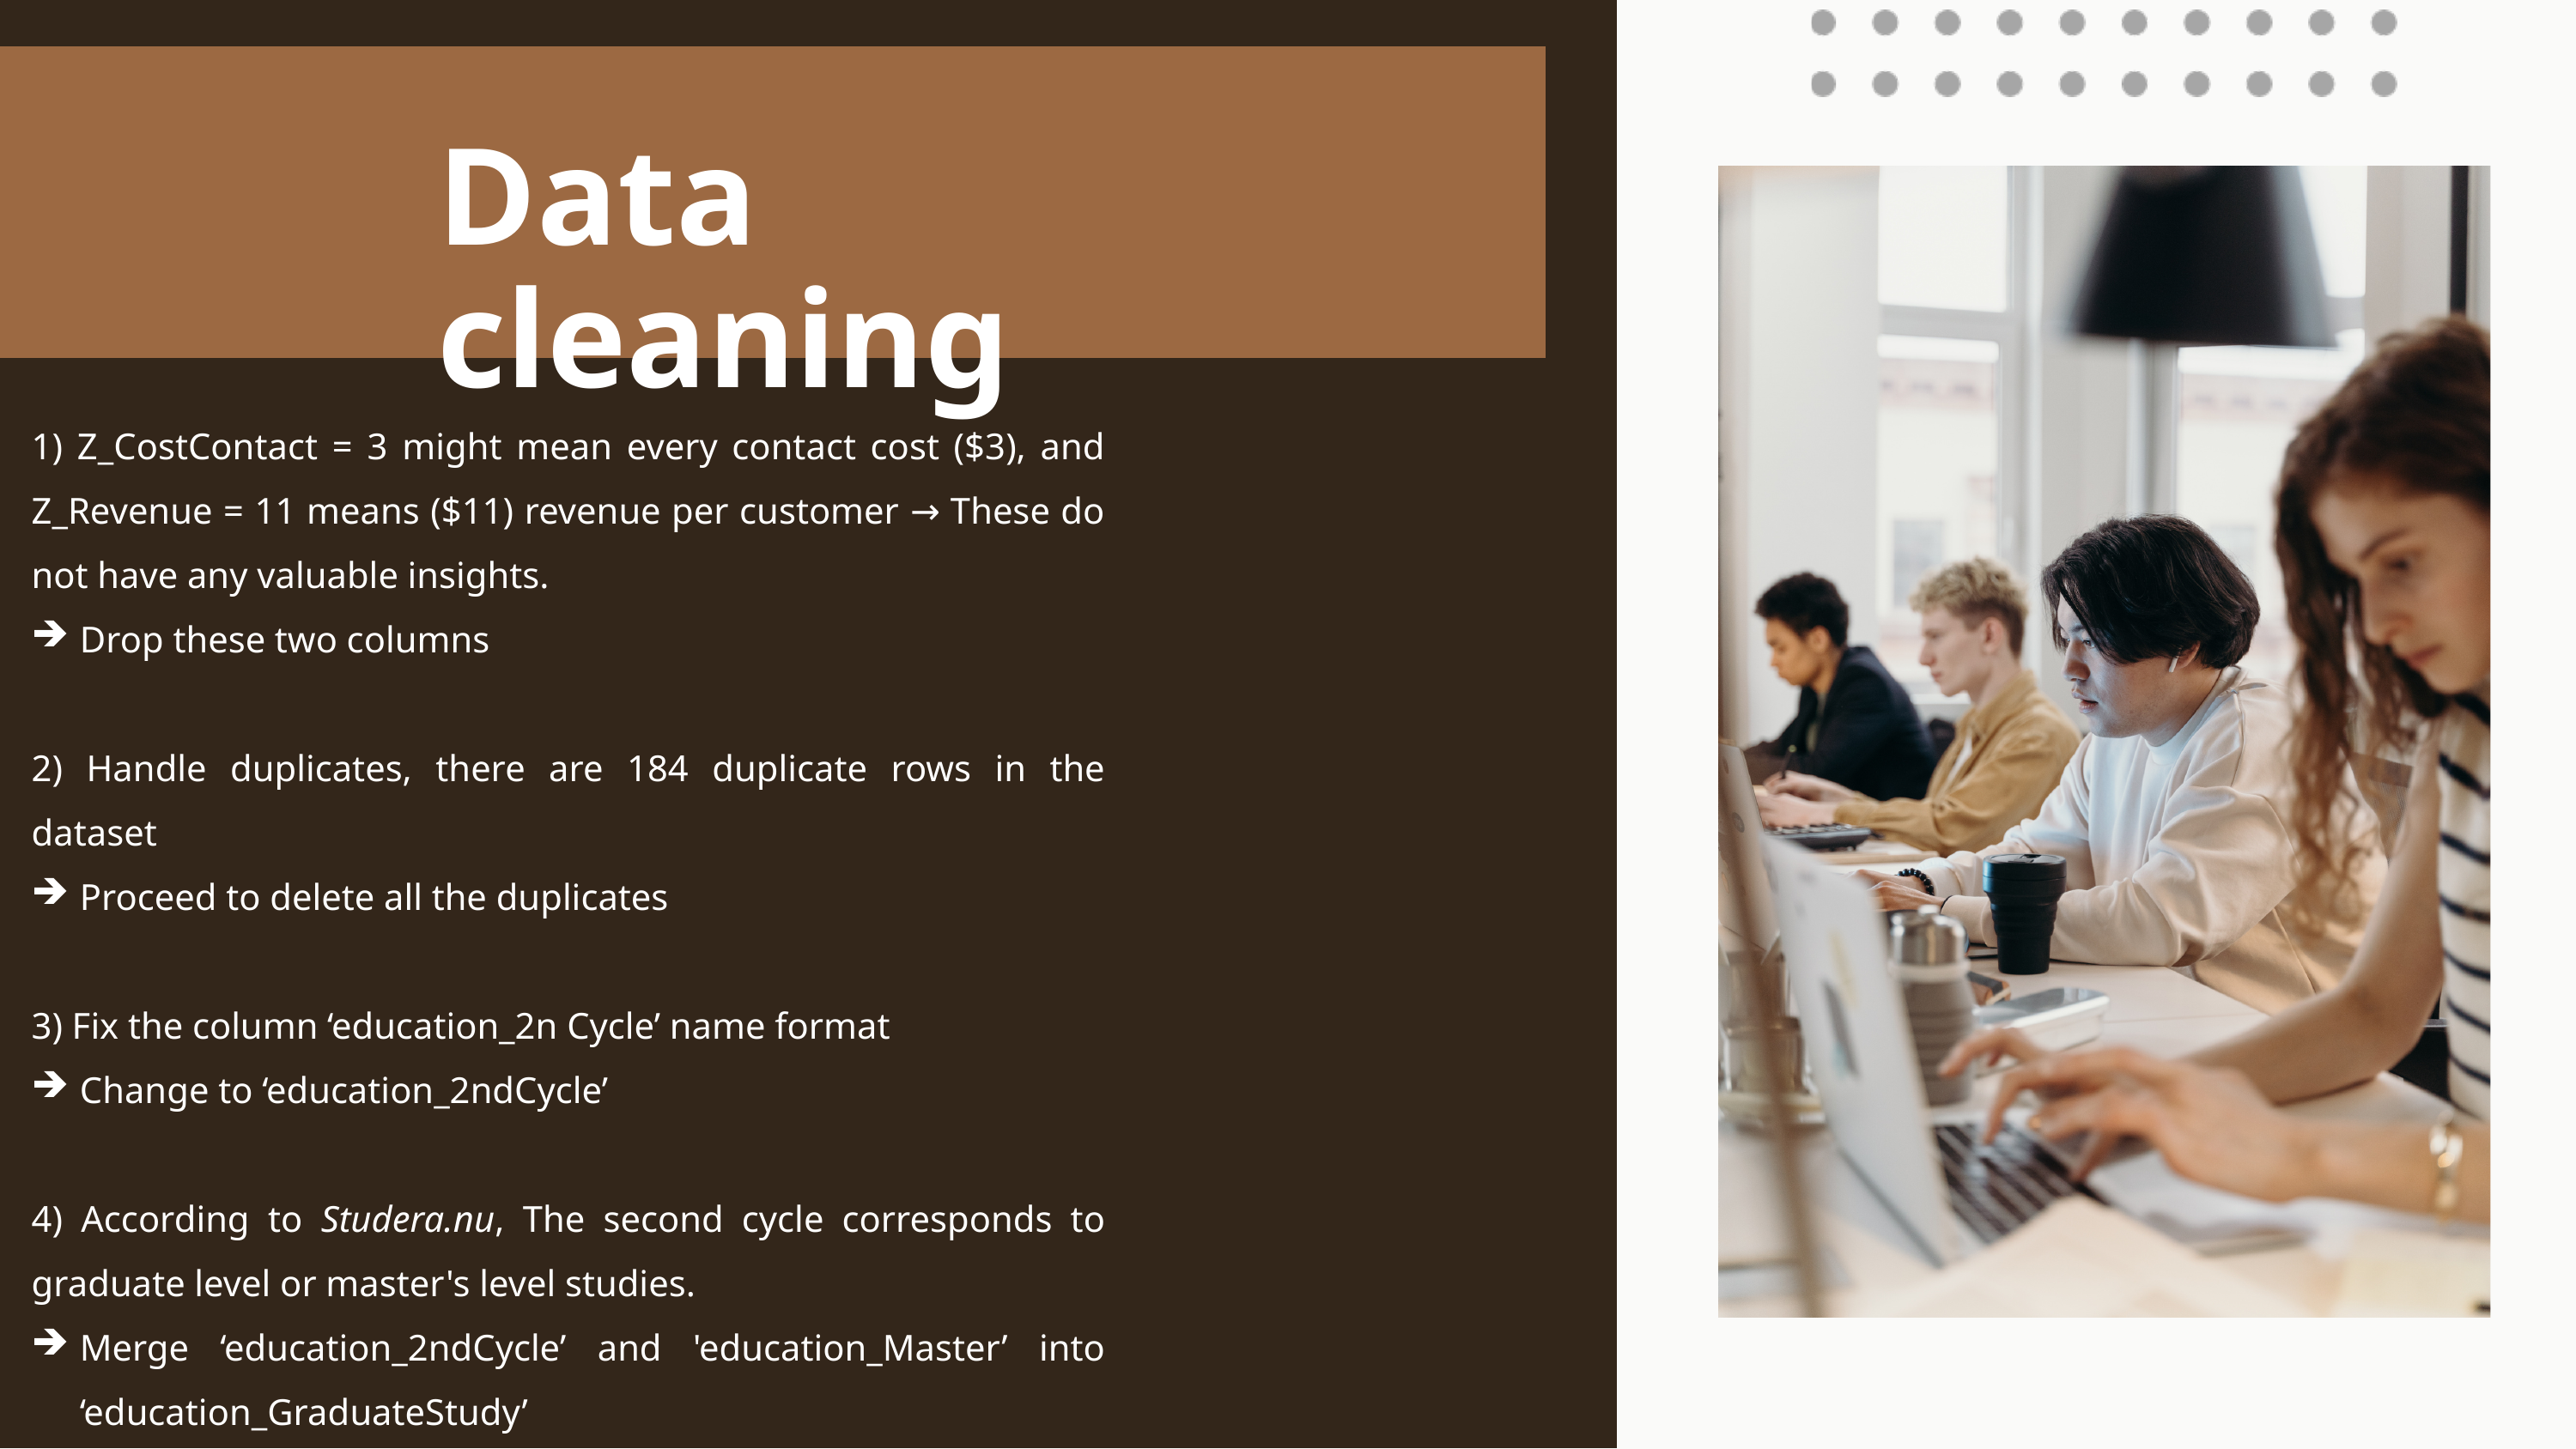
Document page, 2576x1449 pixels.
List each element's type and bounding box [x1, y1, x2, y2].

text_box [0, 0, 1617, 1449]
text_box [1717, 166, 2491, 1318]
text_box [1811, 0, 2397, 99]
text_box [0, 46, 1546, 359]
